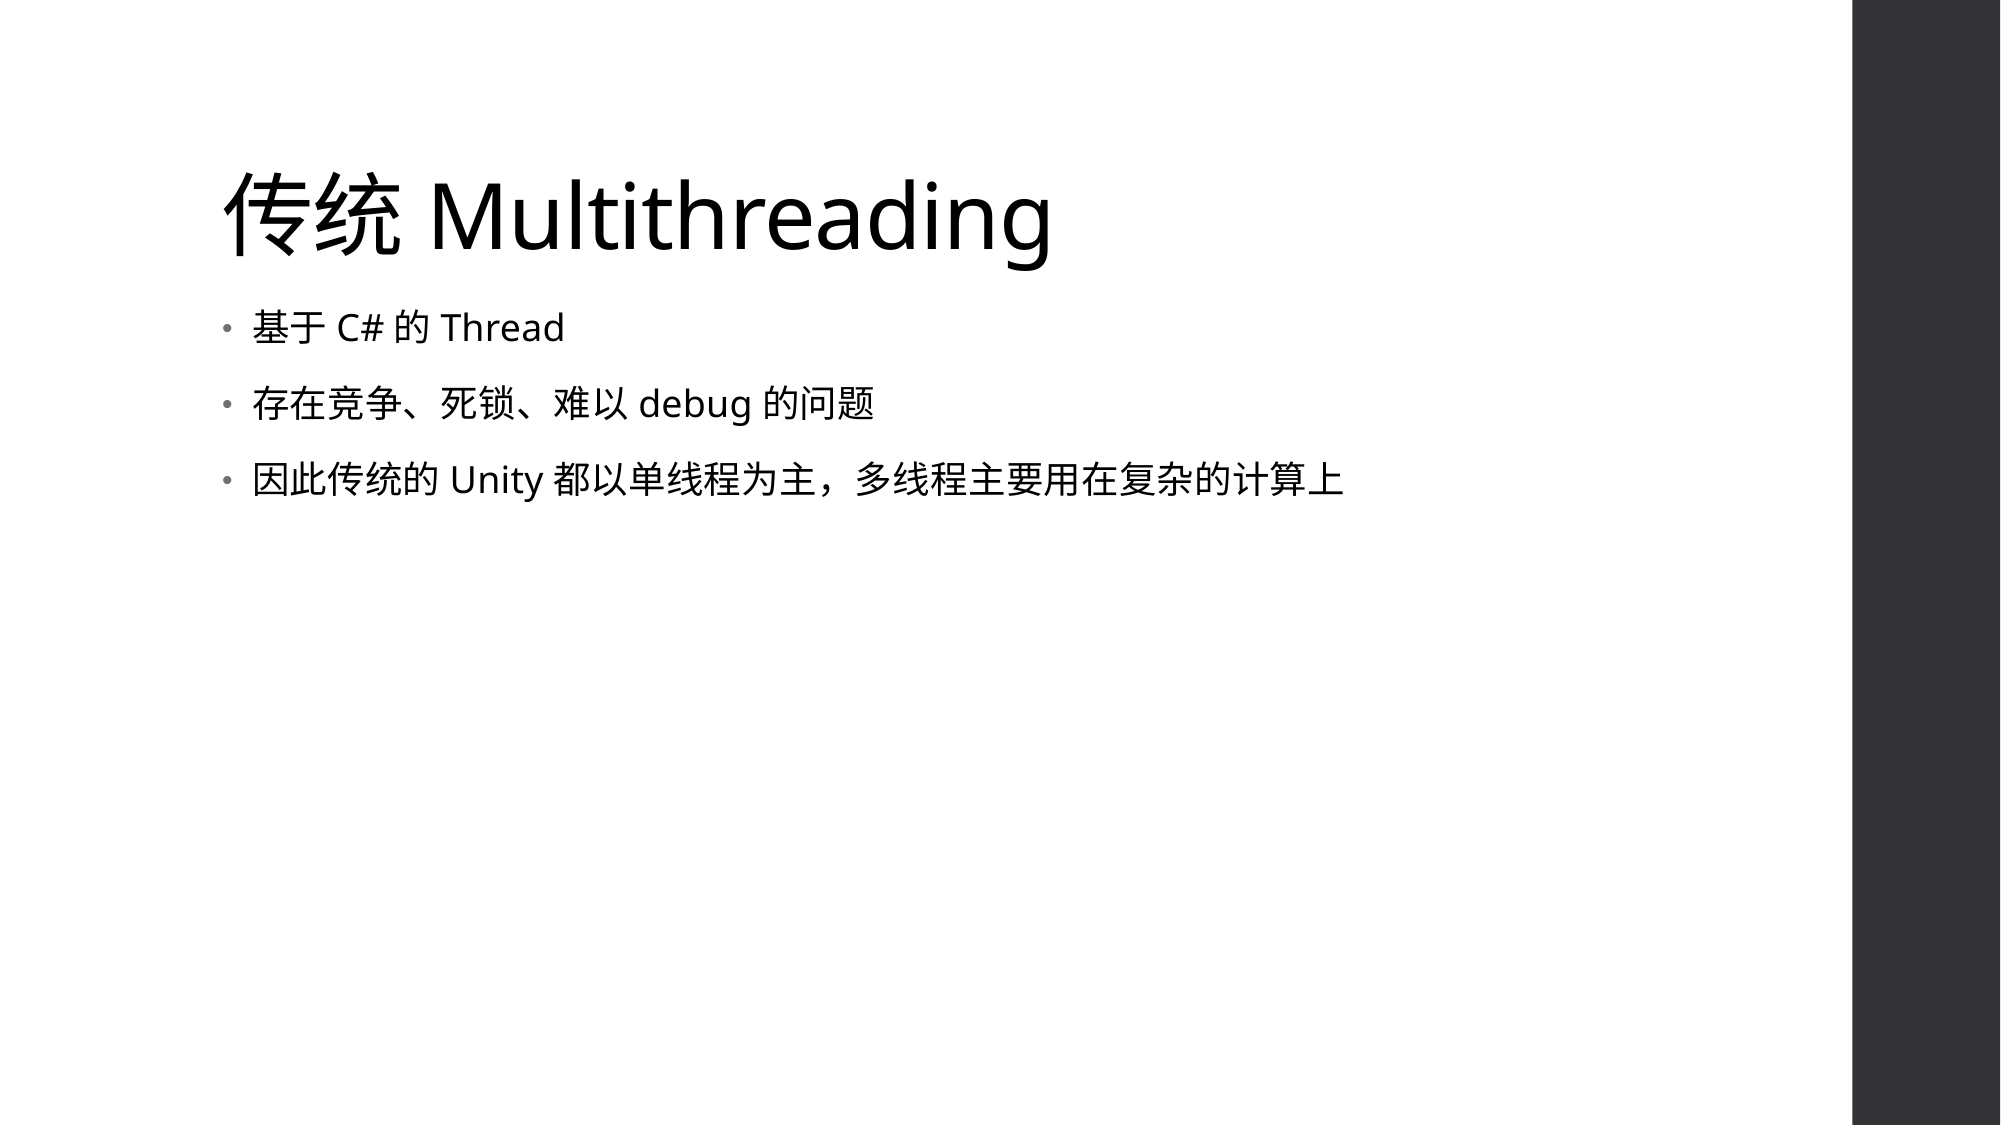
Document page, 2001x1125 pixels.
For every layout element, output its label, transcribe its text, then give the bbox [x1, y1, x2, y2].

title 传统Multithreading [206, 60, 1797, 278]
list 基于C#的Thread 存在竞争、死锁、难以debug的问题 因此传统的Unity都以单线程为主，多线程主要用在复杂的计算上 [206, 299, 1617, 1014]
